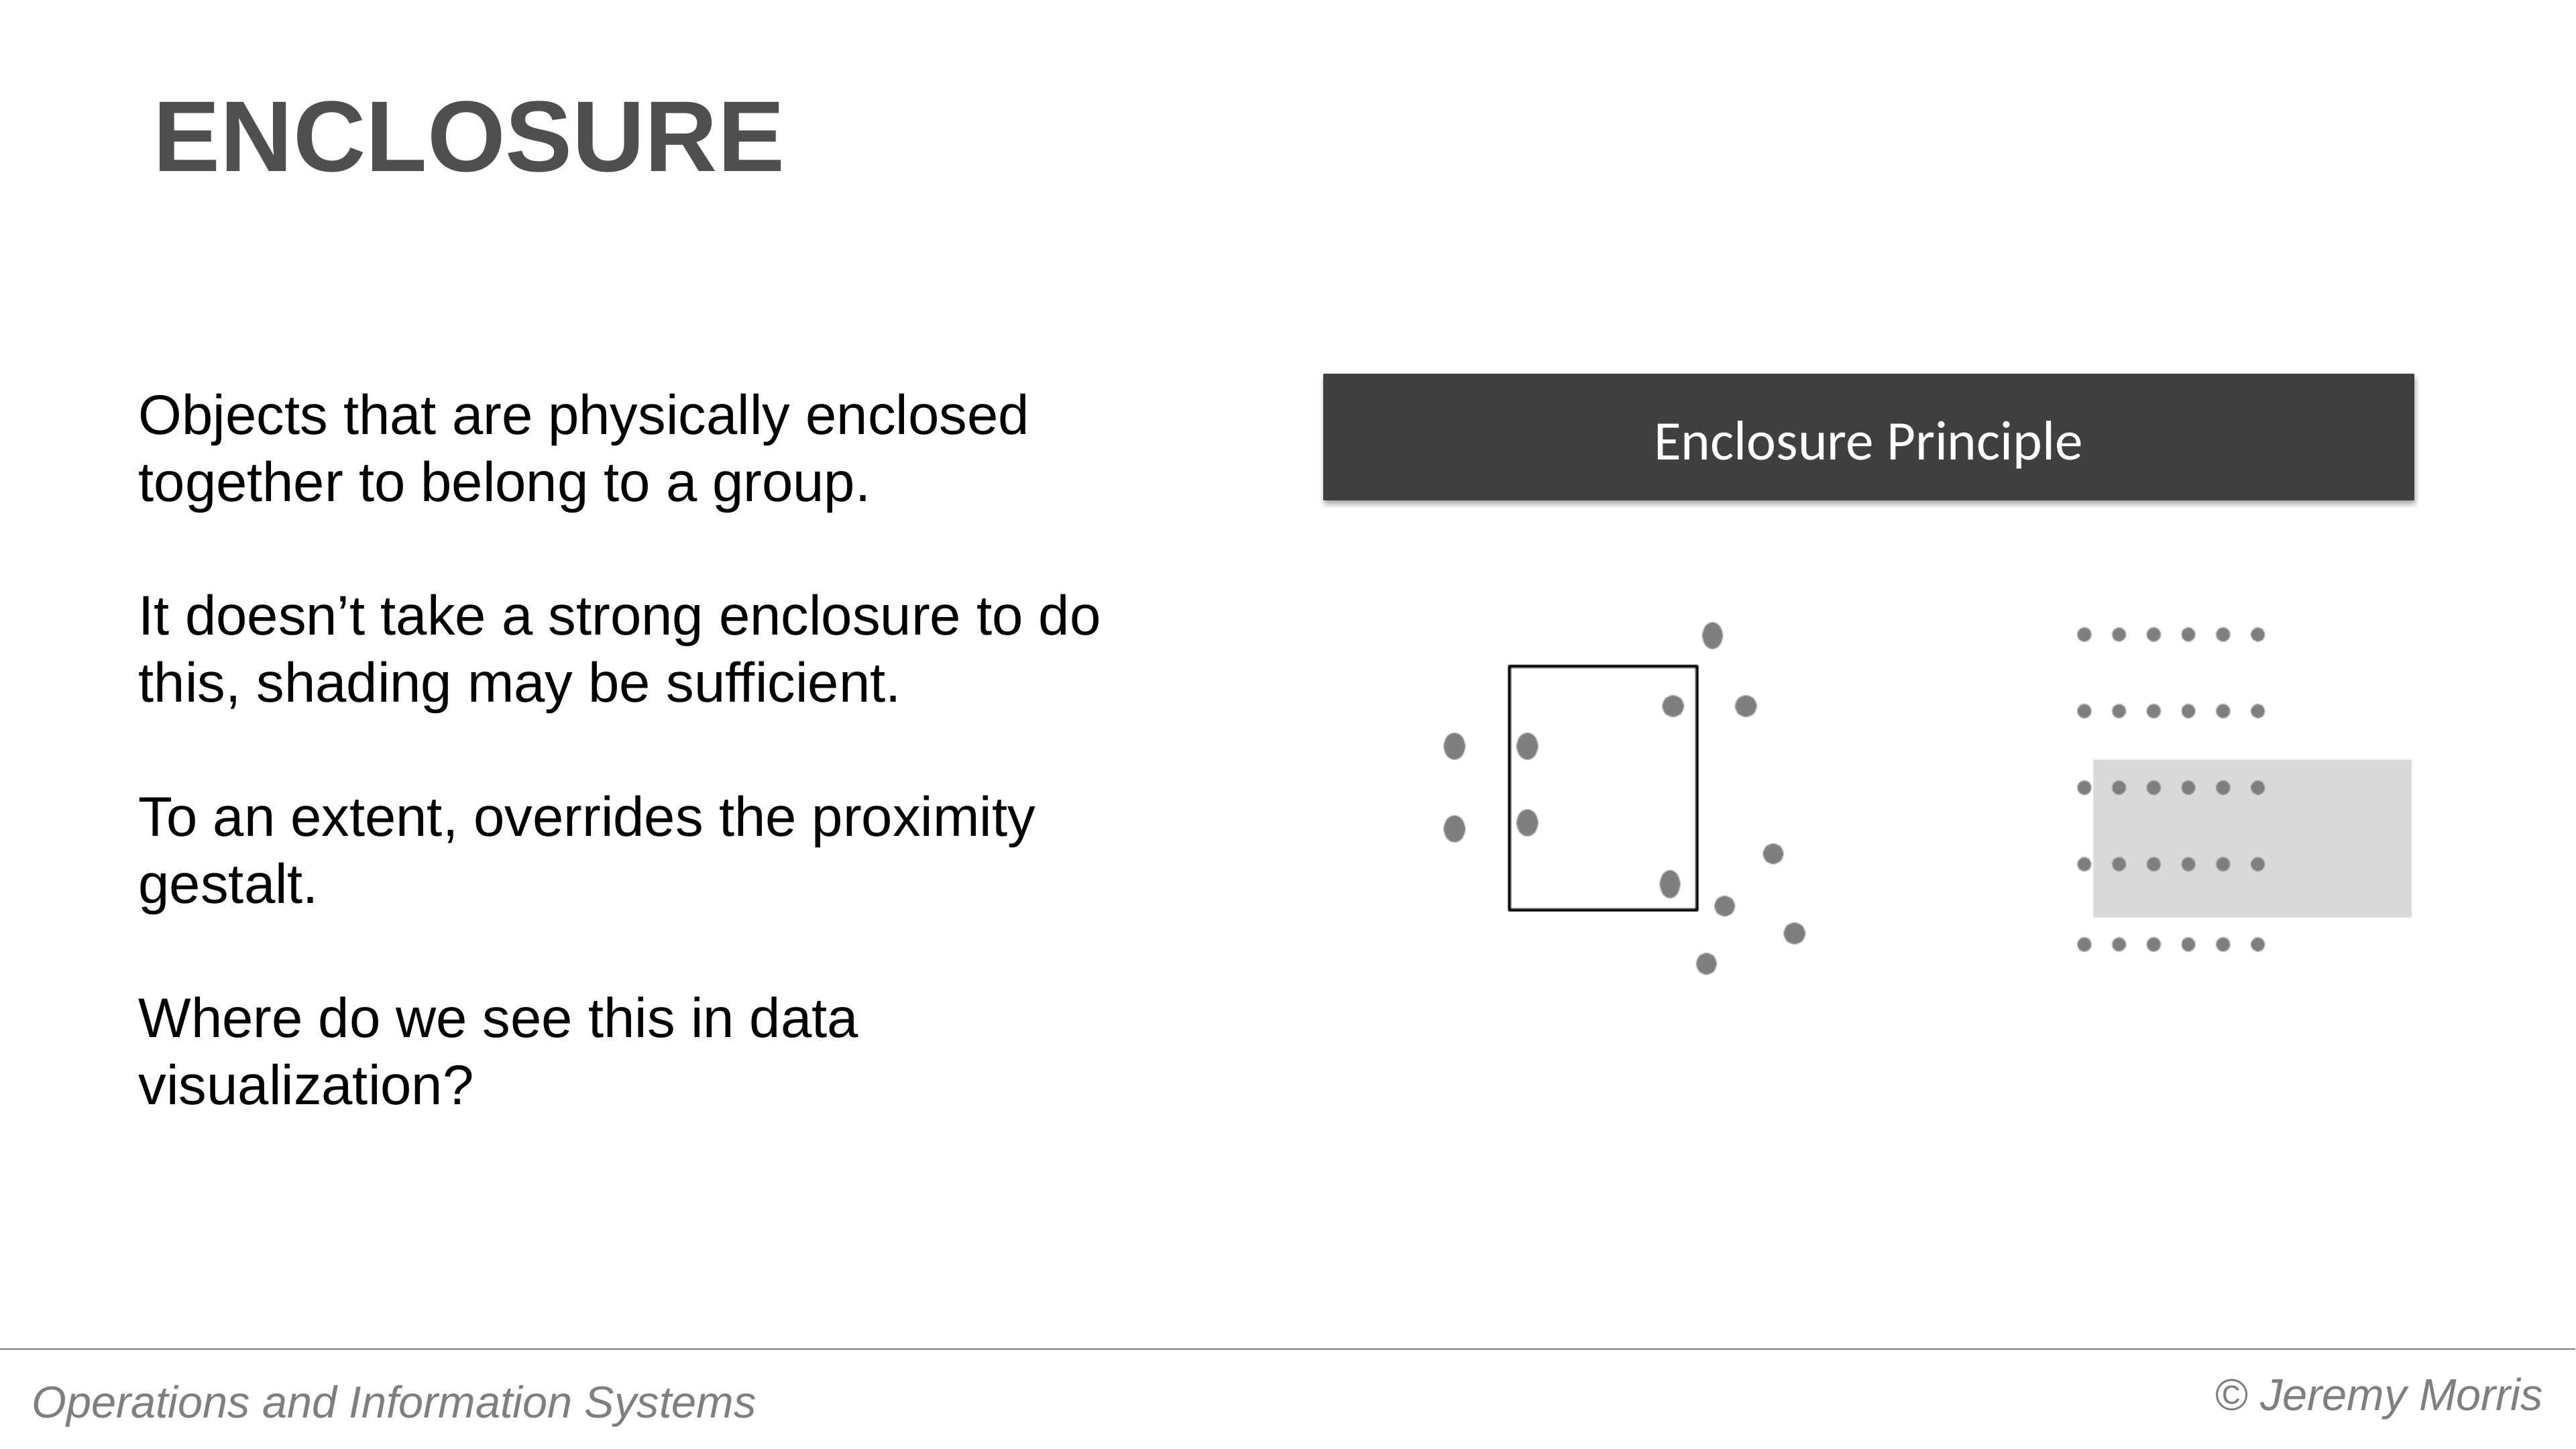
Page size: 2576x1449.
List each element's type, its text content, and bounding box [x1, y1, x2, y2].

title enclosure [128, 53, 2447, 204]
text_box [1321, 374, 2414, 1075]
text_box Objects that are physically enclosed together to belong to a group. It doesn’t take a strong enclosure to do this, shading may be sufficient. To an extent, overrides the proximity gestalt. Where do we see this in data visualization? [128, 373, 1198, 1121]
